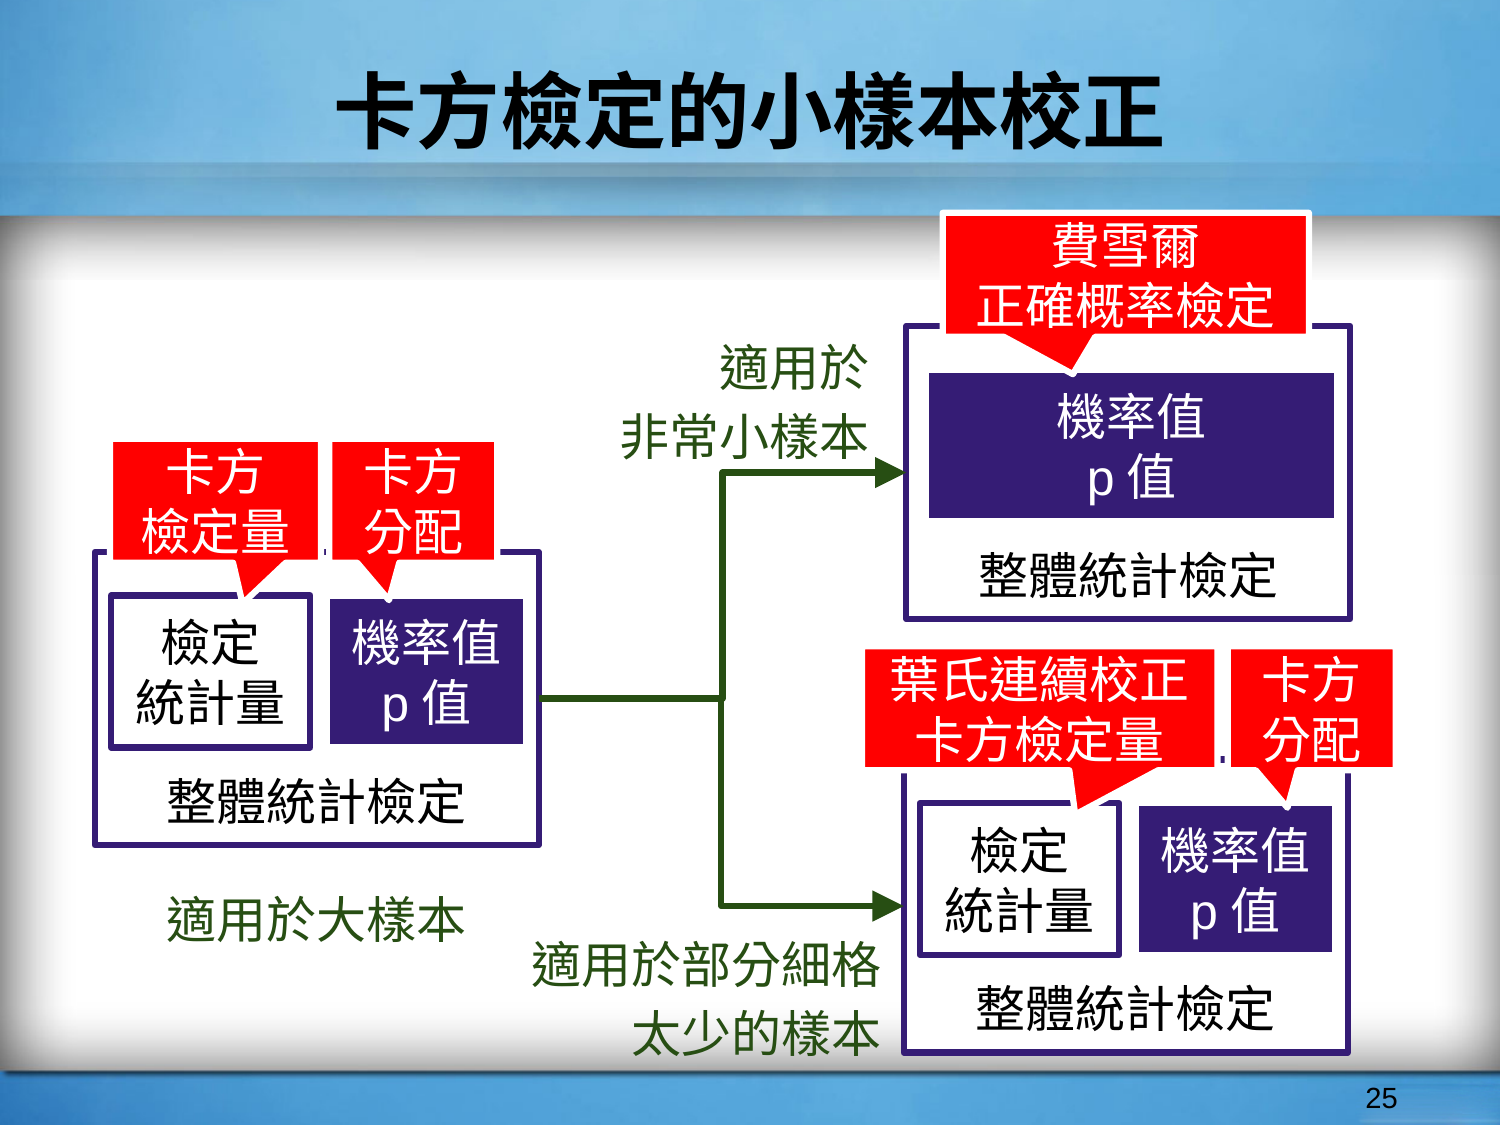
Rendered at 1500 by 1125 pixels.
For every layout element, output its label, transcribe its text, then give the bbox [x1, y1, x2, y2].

text_box 費雪爾 正確概率檢定 [942, 212, 1309, 375]
text_box 機率值 p值 [926, 369, 1338, 522]
text_box 卡方 分配 [329, 438, 498, 601]
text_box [538, 698, 904, 907]
text_box 卡方 分配 [1227, 646, 1396, 808]
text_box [538, 472, 907, 699]
text_box 適用於大樣本 [62, 880, 571, 947]
text_box 葉氏連續校正卡方檢定量 [909, 646, 1218, 815]
title 卡方檢定的小樣本校正 [78, 27, 1422, 190]
text_box 檢定 統計量 [919, 803, 1120, 955]
text_box 卡方 檢定量 [109, 438, 321, 604]
text_box 適用於部分細格太少的樣本 [508, 960, 897, 1026]
text_box 整體統計檢定 [906, 325, 1351, 620]
text_box 整體統計檢定 [94, 551, 533, 846]
picture [0, 0, 1500, 1125]
text_box 機率值 p值 [326, 595, 526, 748]
text_box 整體統計檢定 [903, 759, 1348, 1053]
text_box 適用於 非常小樣本 [583, 363, 885, 430]
text_box 機率值 p值 [1135, 803, 1335, 955]
text_box 檢定 統計量 [111, 595, 311, 748]
slide_number ‹#› [1350, 1074, 1488, 1118]
